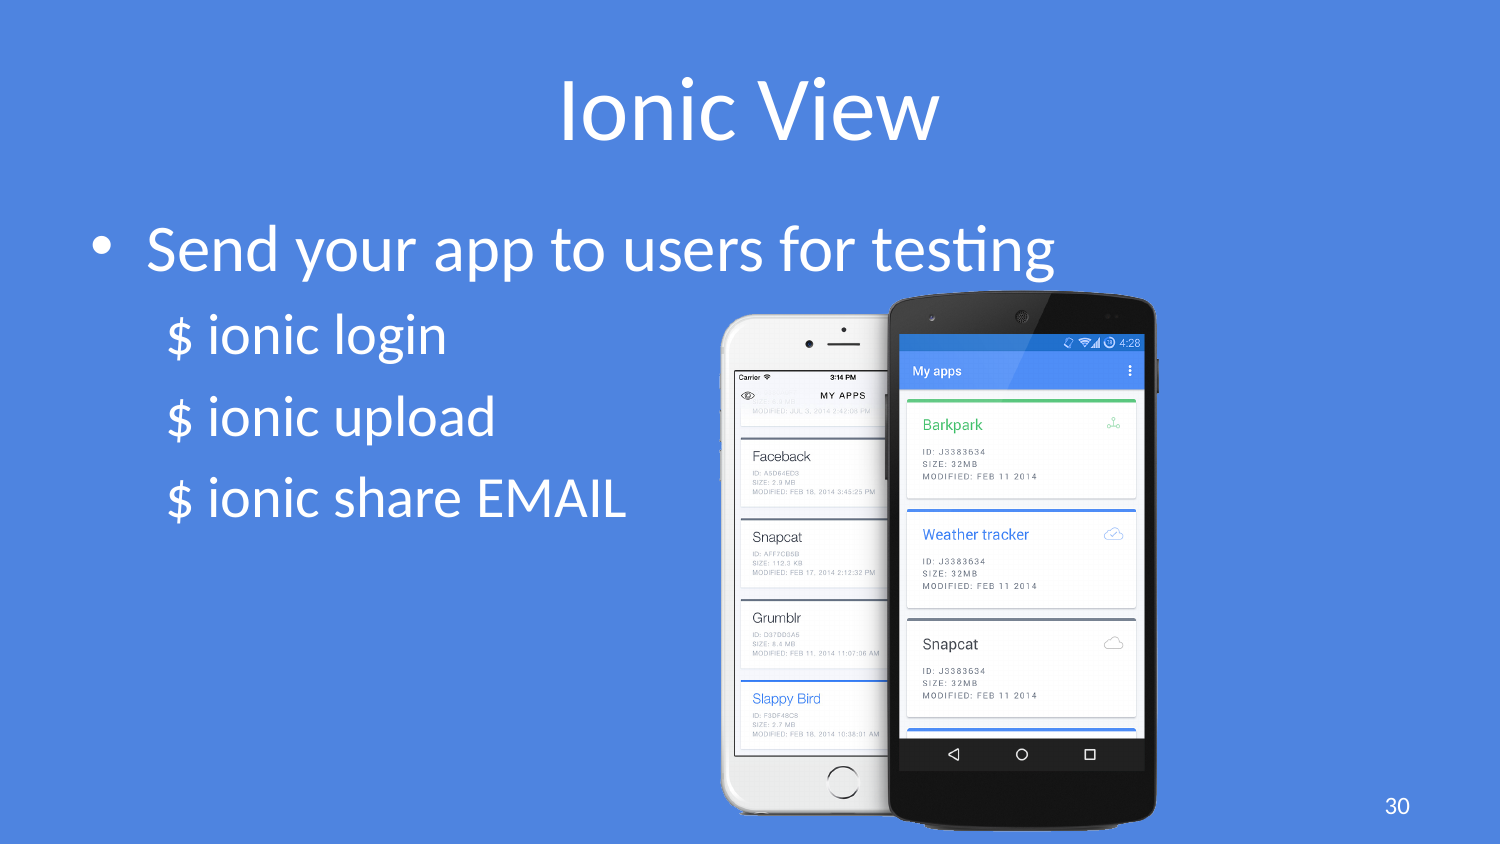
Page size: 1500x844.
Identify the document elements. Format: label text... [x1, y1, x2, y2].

picture [685, 288, 1184, 844]
title Ionic View [75, 33, 1425, 175]
list Send your app to users for testing $ ionic login $ ionic upload $ ionic share EMAIL [75, 196, 1425, 754]
slide_number 30 [1188, 782, 1425, 827]
